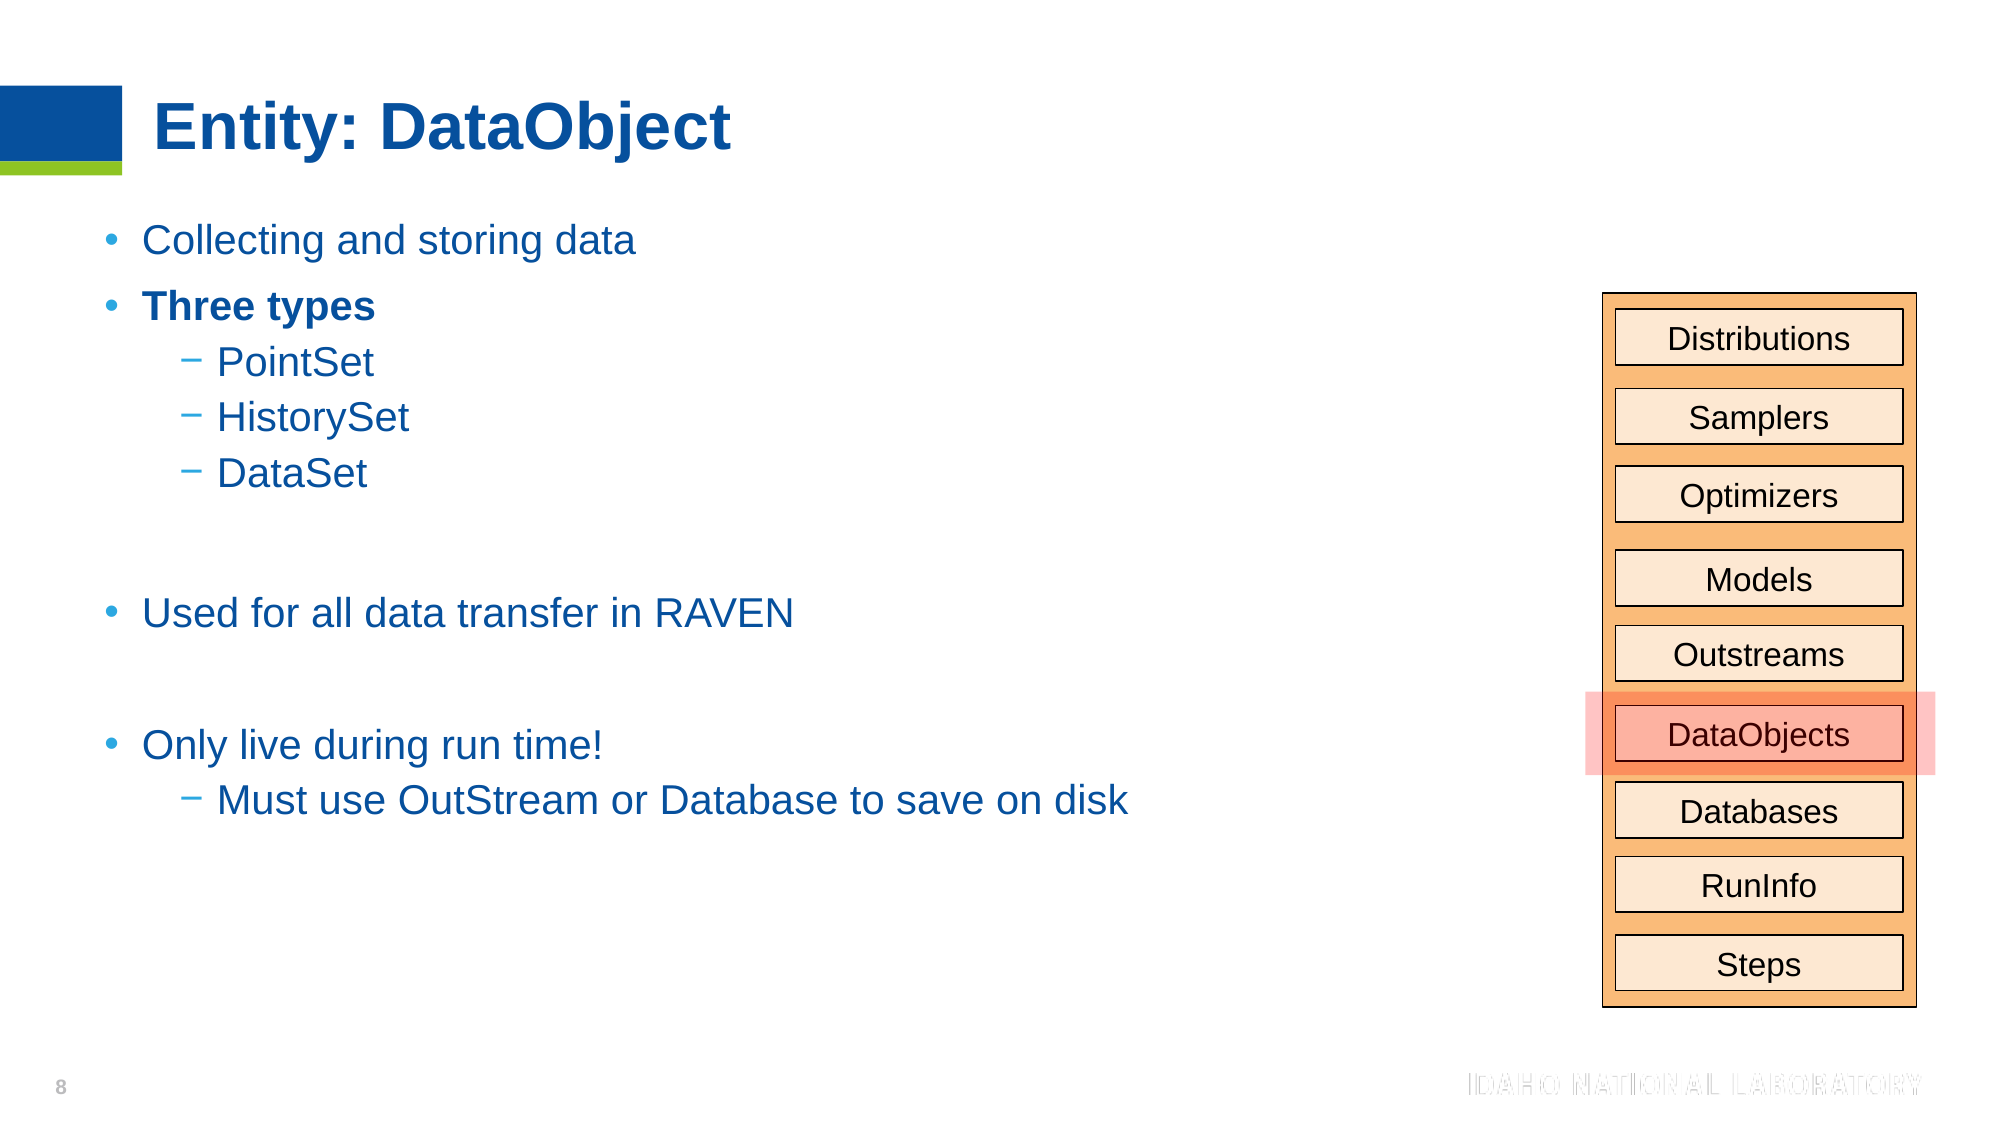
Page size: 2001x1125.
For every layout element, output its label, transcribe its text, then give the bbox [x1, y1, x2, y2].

text_box [1602, 292, 1917, 691]
title Entity: DataObject [153, 91, 1863, 174]
text_box Optimizers [1615, 466, 1903, 522]
text_box Databases [1615, 782, 1903, 838]
text_box Distributions [1615, 309, 1903, 365]
slide_number 8 [25, 1065, 97, 1125]
text_box Steps [1615, 934, 1903, 991]
list Collecting and storing data Three types PointSet HistorySet DataSet Used for all data transfer in RAVEN Only live during run time! Must use OutStream or Database to save on disk [104, 219, 1174, 1008]
text_box RunInfo [1615, 856, 1903, 913]
text_box Outstreams [1615, 625, 1903, 682]
text_box Models [1615, 550, 1903, 606]
text_box Samplers [1615, 388, 1903, 445]
text_box [1585, 691, 1936, 776]
text_box [1602, 776, 1917, 1007]
